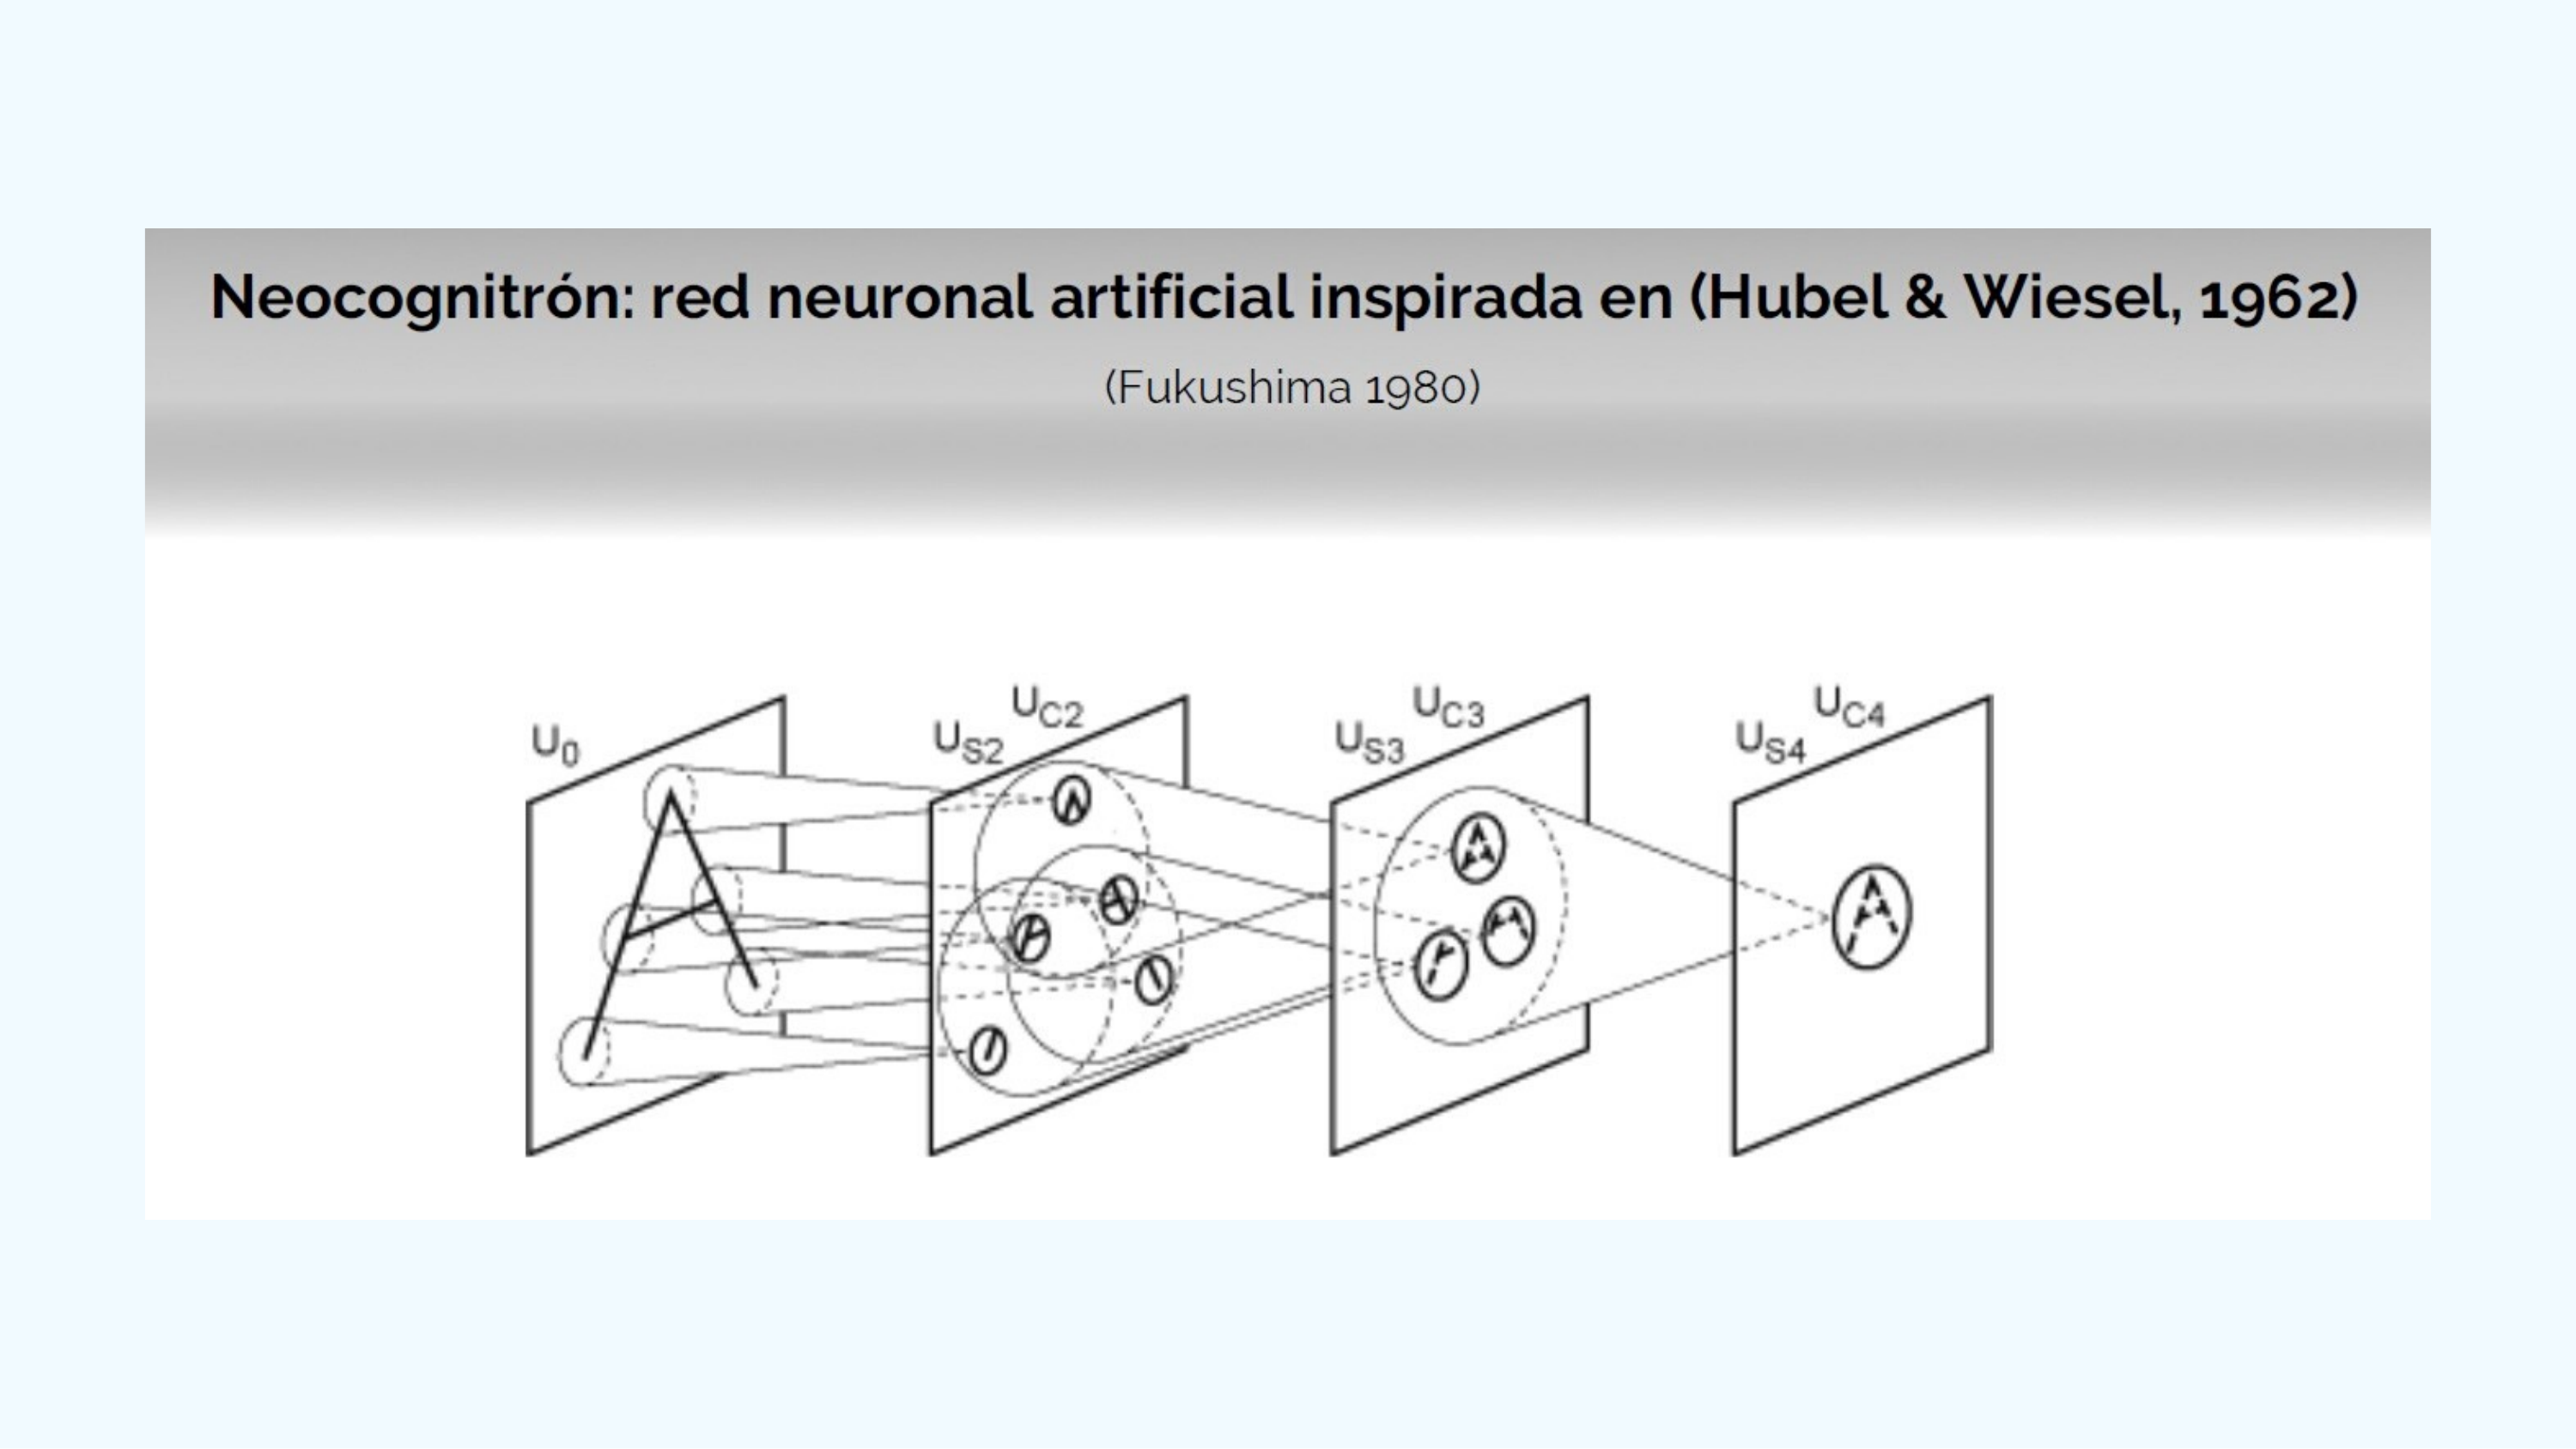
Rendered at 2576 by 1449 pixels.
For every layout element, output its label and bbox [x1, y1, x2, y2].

text_box [144, 228, 2432, 1220]
